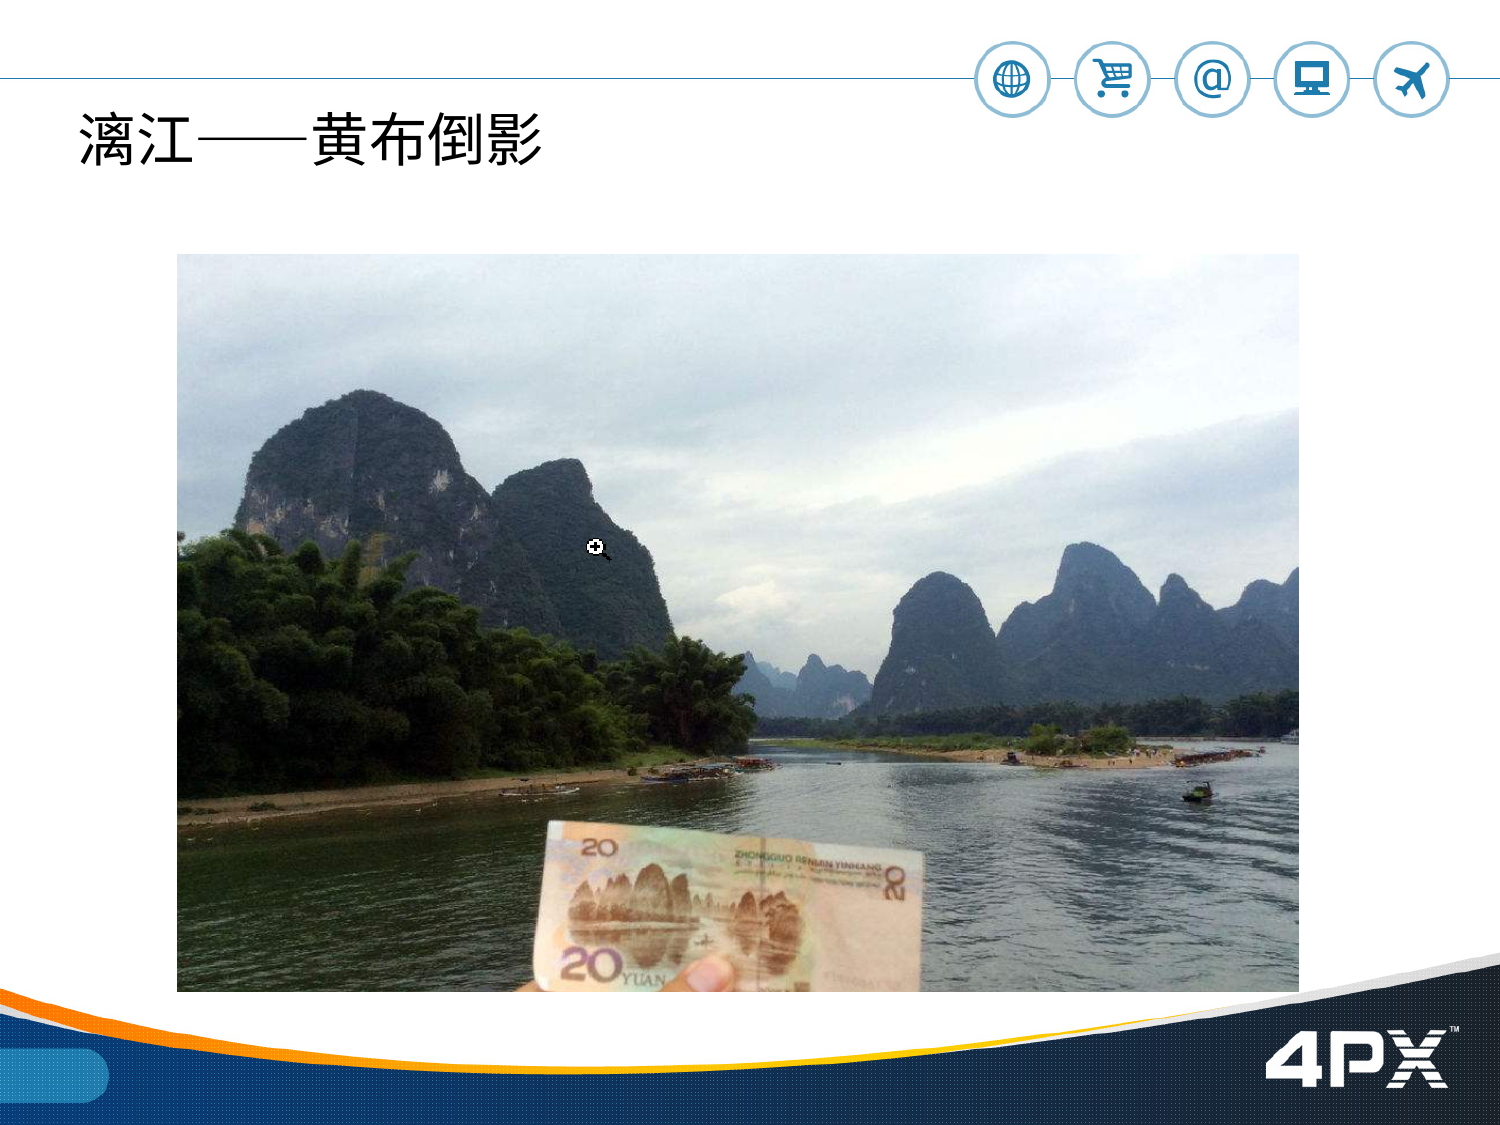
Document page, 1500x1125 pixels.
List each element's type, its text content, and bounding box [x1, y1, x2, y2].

picture [0, 0, 1500, 1125]
title 漓江——黄布倒影 [62, 44, 1413, 233]
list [177, 254, 1299, 993]
